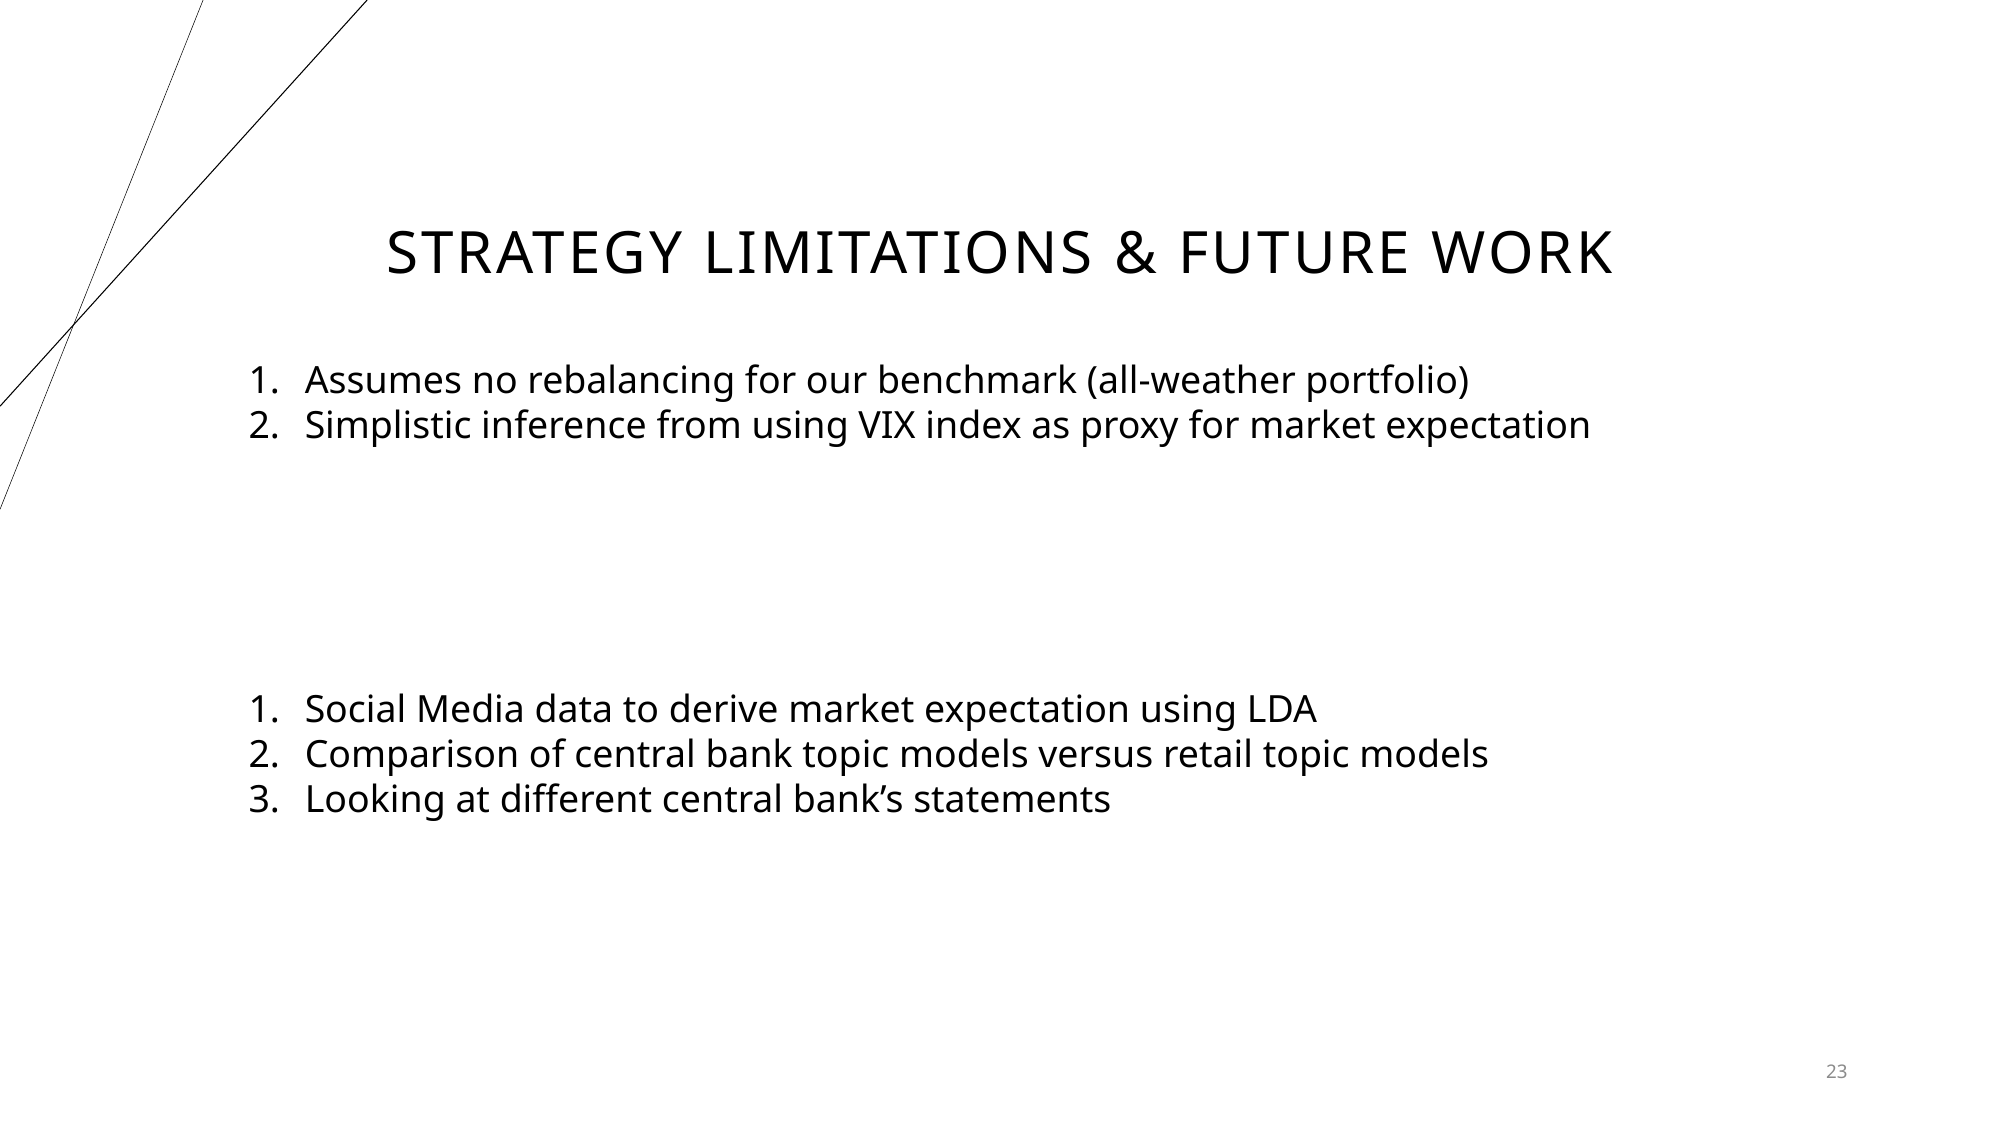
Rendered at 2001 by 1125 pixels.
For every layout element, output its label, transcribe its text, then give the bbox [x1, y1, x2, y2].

text_box Social Media data to derive market expectation using LDA Comparison of central bank topic models versus retail topic models Looking at different central bank’s statements [233, 678, 1805, 873]
slide_number 23 [1412, 1042, 1863, 1103]
title Strategy Limitations & Future WORK [309, 146, 1691, 349]
text_box Assumes no rebalancing for our benchmark (all-weather portfolio) Simplistic inference from using VIX index as proxy for market expectation [233, 349, 1805, 499]
